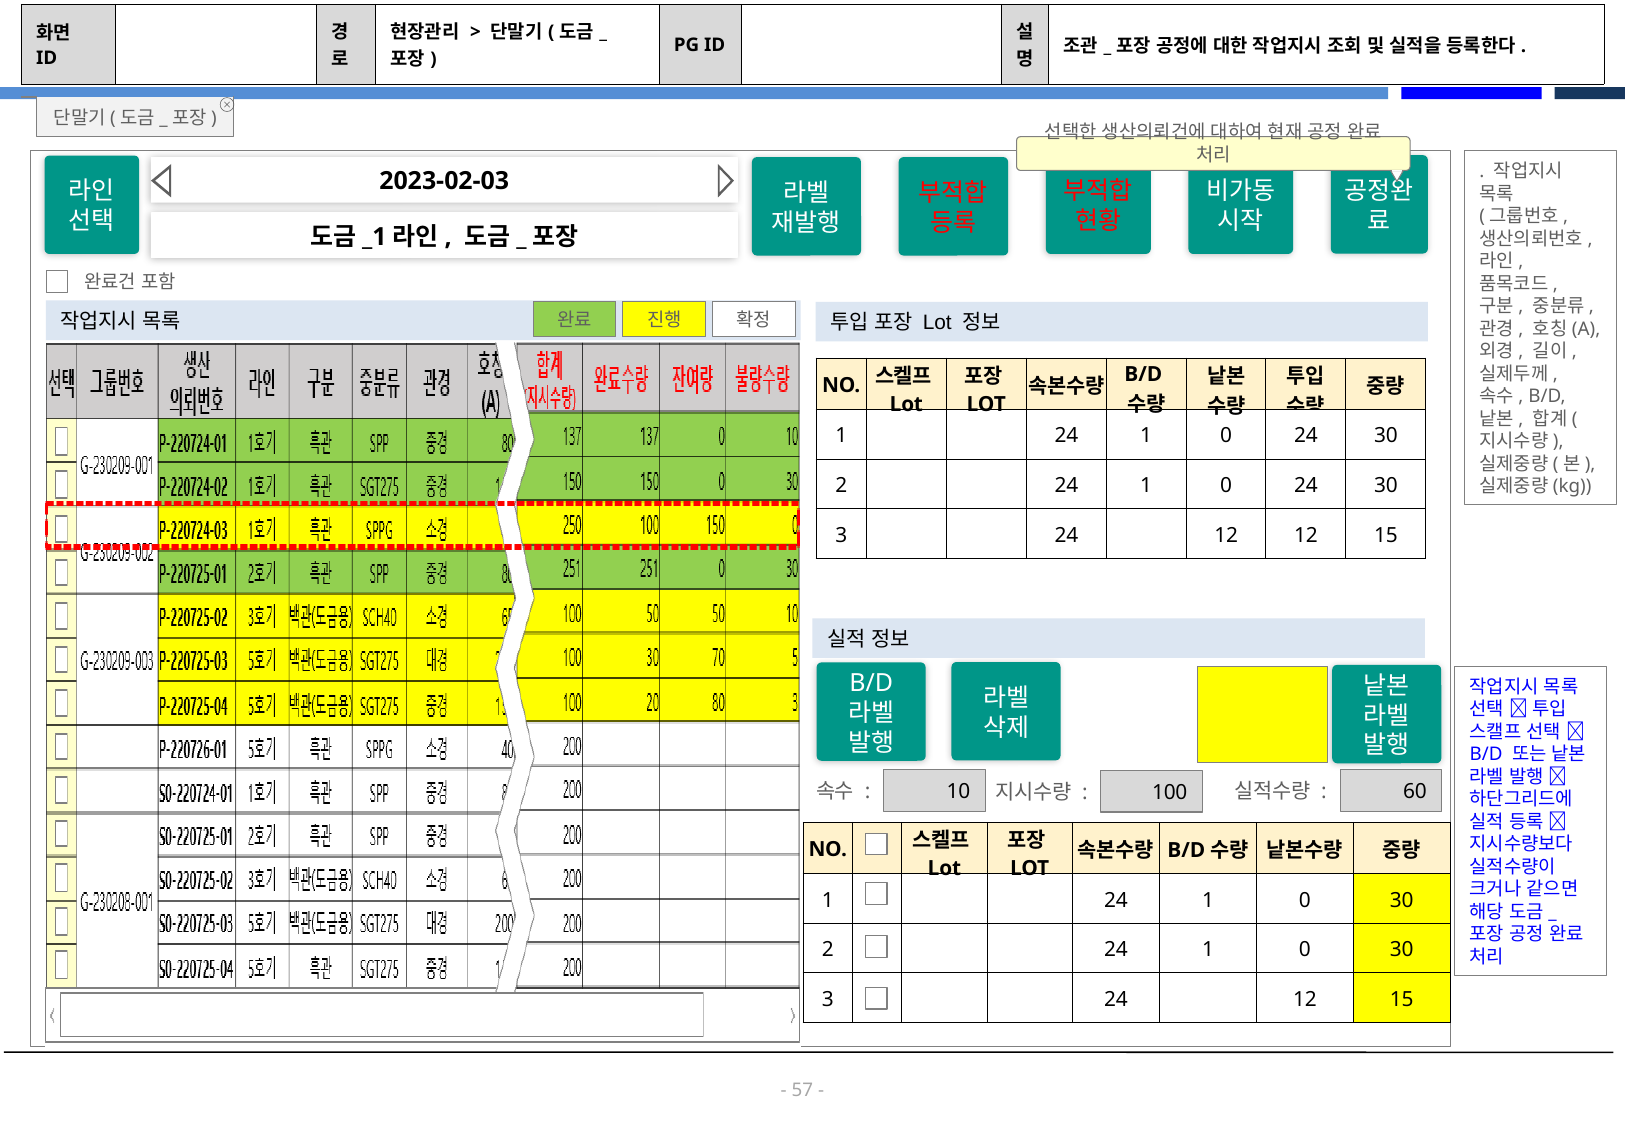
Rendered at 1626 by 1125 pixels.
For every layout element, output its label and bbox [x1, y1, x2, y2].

table_header [376, 5, 659, 84]
table_cell [1160, 874, 1256, 923]
table_cell [867, 460, 946, 508]
table_cell [1354, 973, 1450, 1022]
table_cell [1107, 509, 1186, 558]
table_cell [988, 924, 1072, 972]
table_cell [1346, 460, 1425, 508]
table_header [1073, 823, 1159, 873]
table_header [1002, 5, 1048, 84]
table_header [988, 823, 1072, 873]
table_header [22, 5, 115, 84]
table_header [1187, 359, 1265, 409]
table_header [1257, 823, 1353, 873]
table_cell [1346, 410, 1425, 459]
table_cell [1354, 924, 1450, 972]
picture [45, 342, 801, 1048]
table_header [660, 5, 741, 84]
table_cell [1266, 410, 1345, 459]
table_cell [853, 973, 901, 1022]
table_cell [1027, 509, 1106, 558]
table_header [1107, 359, 1186, 409]
table_cell [902, 973, 987, 1022]
table_cell [902, 874, 987, 923]
table_cell [867, 509, 946, 558]
table_cell [1257, 924, 1353, 972]
table_cell [947, 410, 1026, 459]
table_cell [1027, 410, 1106, 459]
table_header [317, 5, 375, 84]
table_header [1354, 823, 1450, 873]
table_cell [947, 509, 1026, 558]
table_cell [1266, 509, 1345, 558]
table_header [116, 5, 316, 84]
table_header [853, 823, 901, 873]
table_cell [1354, 874, 1450, 923]
table_cell [1257, 973, 1353, 1022]
table_header [1027, 359, 1106, 409]
table_cell [902, 924, 987, 972]
table_cell [817, 460, 866, 508]
table_cell [804, 924, 852, 972]
table_cell [1107, 410, 1186, 459]
text_box [20, 96, 235, 137]
table_cell [804, 874, 852, 923]
table_cell [1187, 509, 1265, 558]
table_cell [1107, 460, 1186, 508]
text_box [1462, 148, 1619, 507]
table_cell [988, 973, 1072, 1022]
table_header [817, 359, 866, 409]
table_header [1266, 359, 1345, 409]
text_box [28, 136, 1609, 1049]
table_header [804, 823, 852, 873]
table_header [742, 5, 1001, 84]
table_cell [853, 874, 901, 923]
table_header [902, 823, 987, 873]
table_header [947, 359, 1026, 409]
table_cell [988, 874, 1072, 923]
table_cell [1073, 924, 1159, 972]
table_cell [1187, 410, 1265, 459]
table_cell [853, 924, 901, 972]
table_cell [947, 460, 1026, 508]
table_cell [817, 410, 866, 459]
table_cell [1346, 509, 1425, 558]
table_cell [1027, 460, 1106, 508]
table_header [1346, 359, 1425, 409]
table_cell [1160, 973, 1256, 1022]
table_cell [1257, 874, 1353, 923]
table_header [867, 359, 946, 409]
table_cell [817, 509, 866, 558]
table_cell [1266, 460, 1345, 508]
table_cell [1187, 460, 1265, 508]
table_cell [1073, 973, 1159, 1022]
table_cell [1073, 874, 1159, 923]
table_cell [1160, 924, 1256, 972]
table_header [1160, 823, 1256, 873]
table_cell [867, 410, 946, 459]
table_header [1049, 5, 1604, 84]
table_cell [804, 973, 852, 1022]
